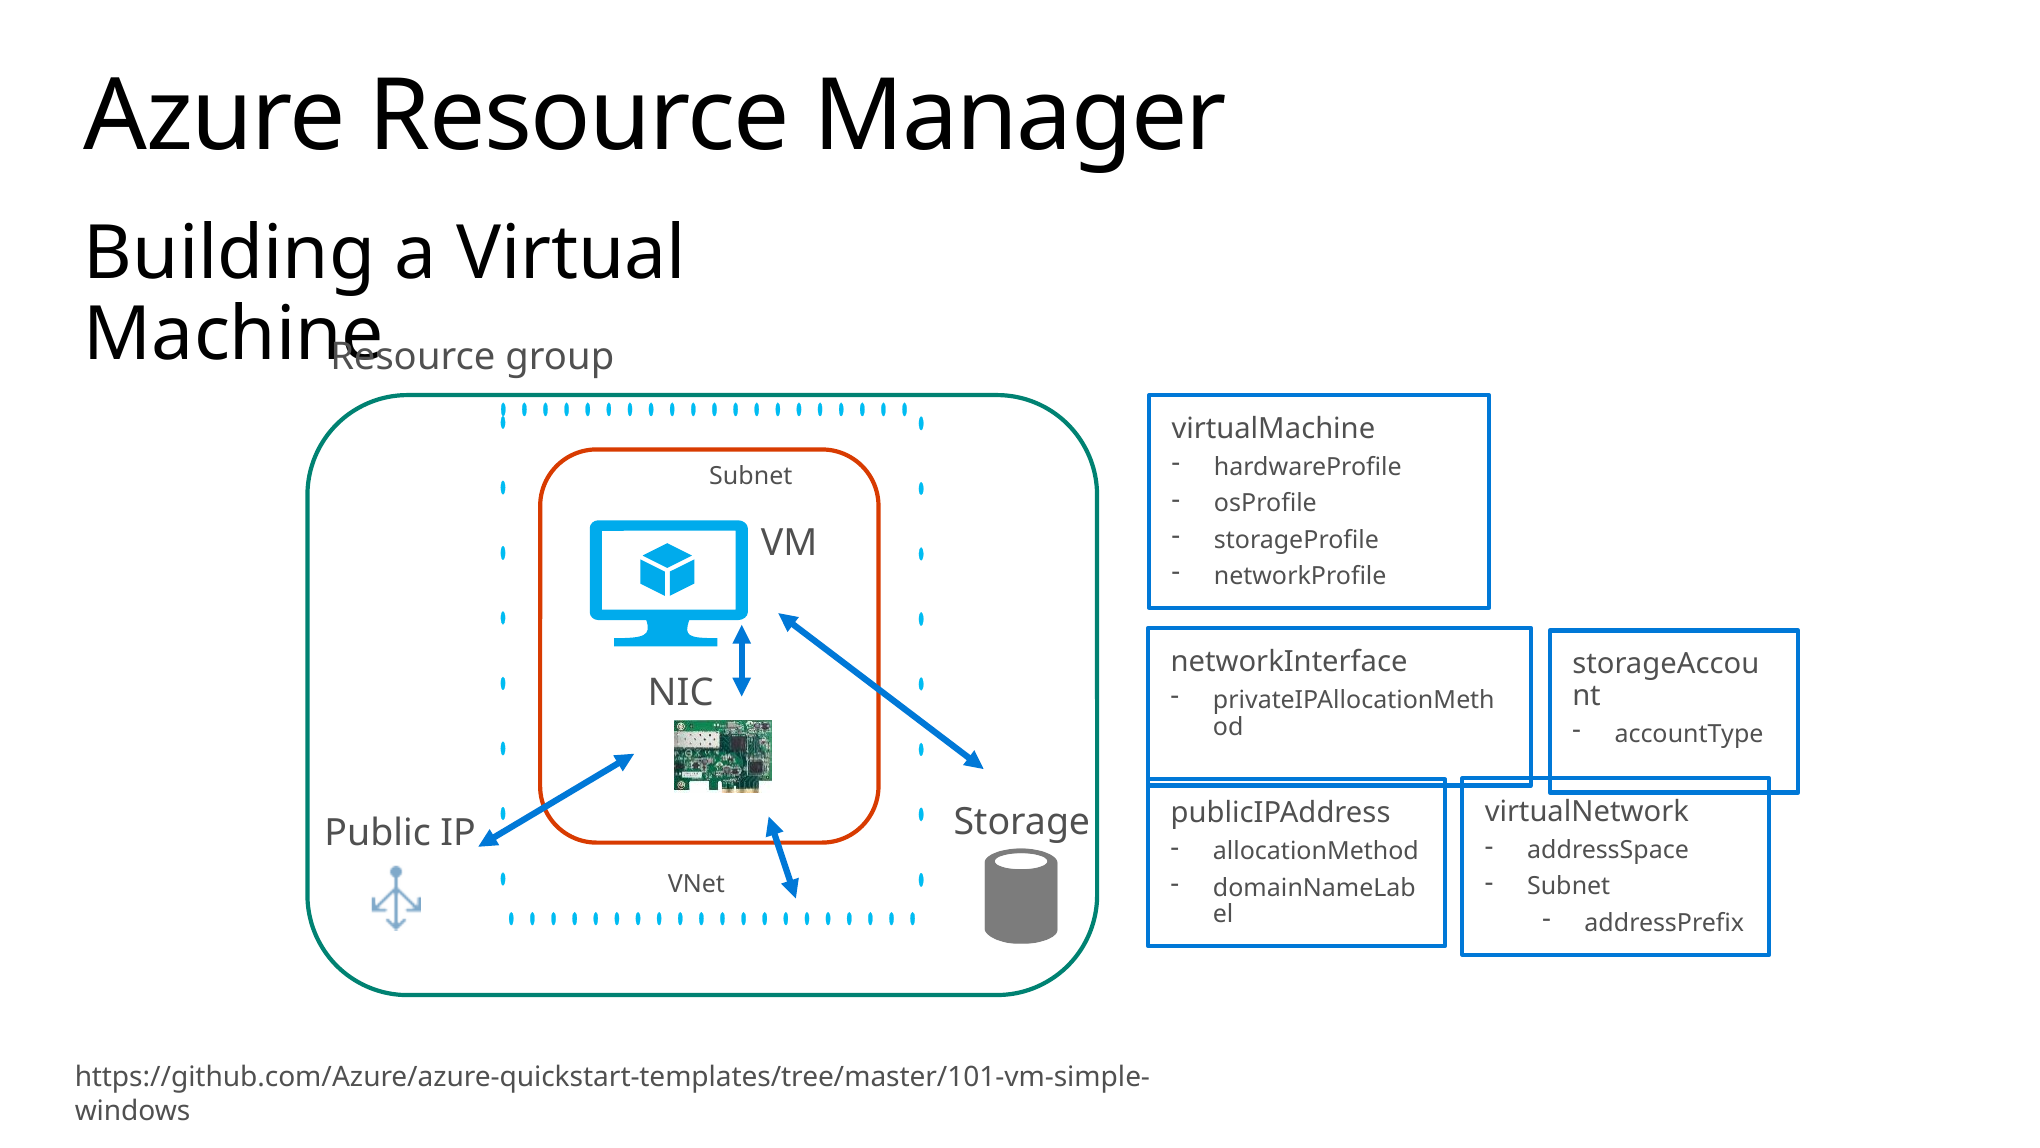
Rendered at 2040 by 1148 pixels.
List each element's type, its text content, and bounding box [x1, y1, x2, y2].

text_box https://github.com/Azure/azure-quickstart-templates/tree/master/101-vm-simple-windows [60, 1051, 1248, 1134]
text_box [313, 799, 487, 931]
text_box virtualMachine hardwareProfile osProfile storageProfile networkProfile [1149, 395, 1489, 608]
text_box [497, 392, 926, 931]
title Azure Resource Manager [60, 48, 1980, 199]
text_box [633, 659, 773, 793]
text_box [941, 789, 1103, 944]
list Building a Virtual Machine [60, 199, 970, 311]
text_box publicIPAddress allocationMethod domainNameLabel [1148, 786, 1445, 947]
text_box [768, 816, 797, 899]
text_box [478, 753, 635, 847]
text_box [307, 323, 1098, 996]
text_box virtualNetwork addressSpace Subnet addressPrefix [1462, 778, 1770, 955]
text_box networkInterface privateIPAllocationMethod [1148, 627, 1531, 786]
text_box storageAccount accountType [1549, 630, 1799, 793]
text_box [778, 612, 984, 770]
